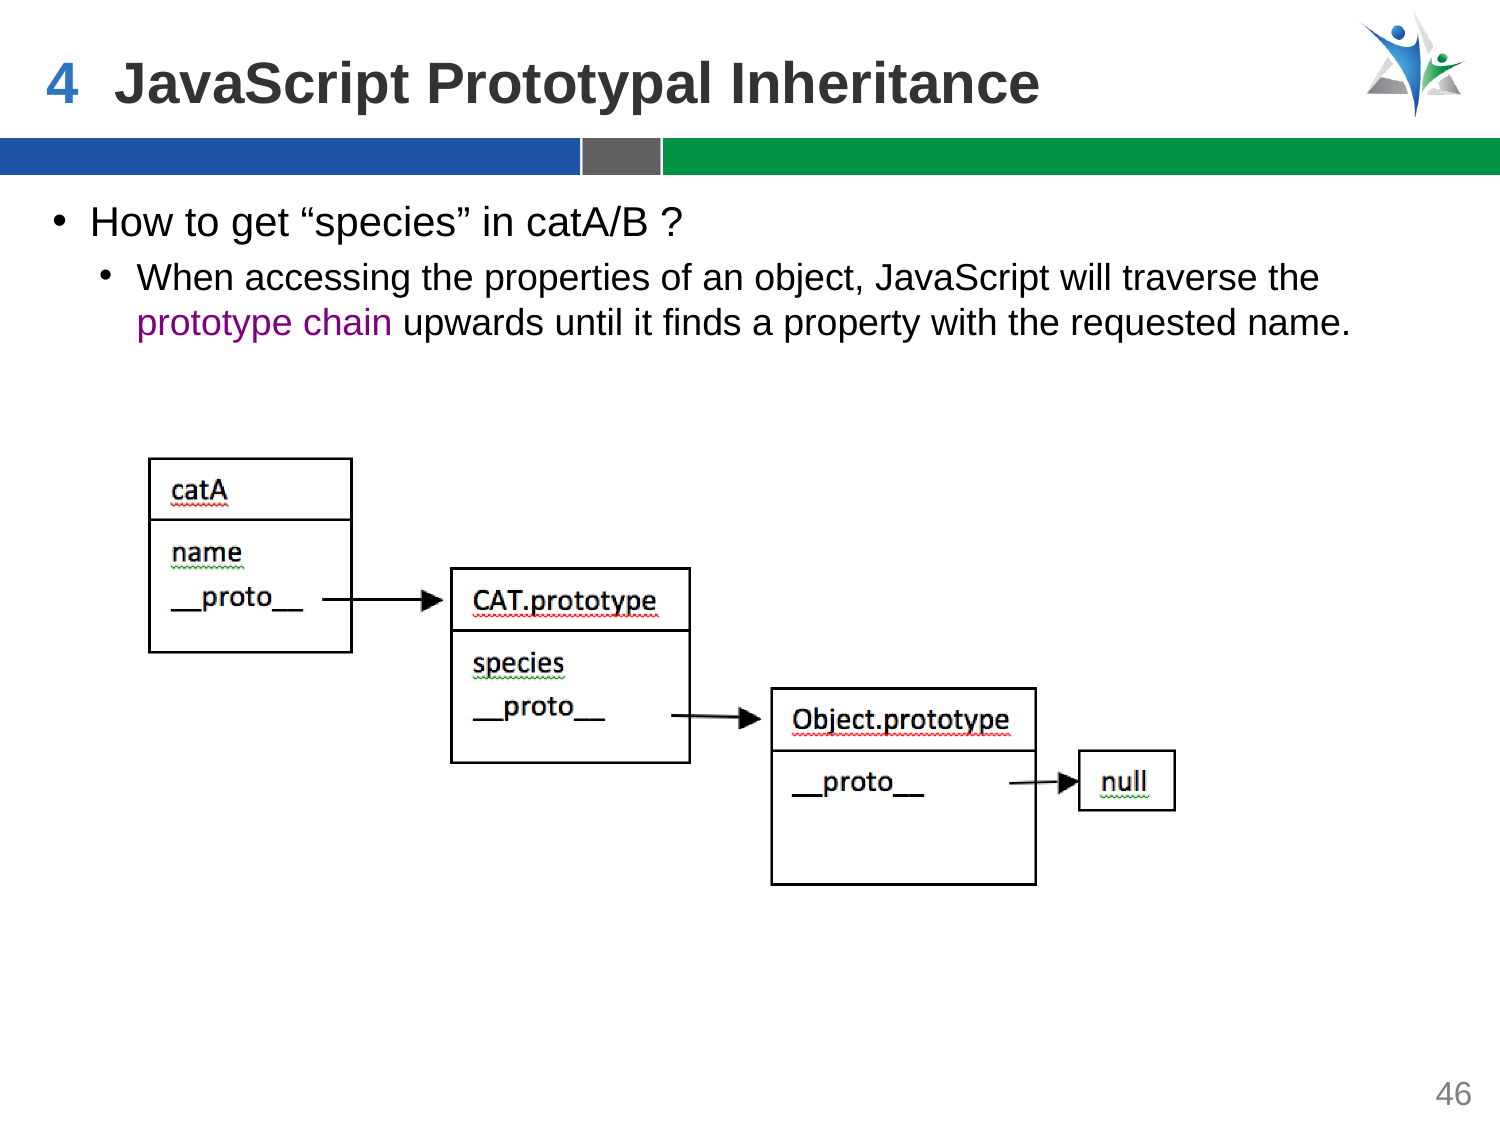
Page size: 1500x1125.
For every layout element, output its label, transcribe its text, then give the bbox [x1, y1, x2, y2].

list 4 [24, 37, 99, 124]
list JavaScript Prototypal Inheritance [99, 37, 1413, 124]
picture [124, 437, 1201, 895]
picture [0, 138, 1500, 175]
list How to get “species” in catA/B ? When accessing the properties of an object, JavaScript will traverse the prototype chain upwards until it finds a property with the requested name. [37, 187, 1463, 1072]
picture [1350, 12, 1476, 117]
